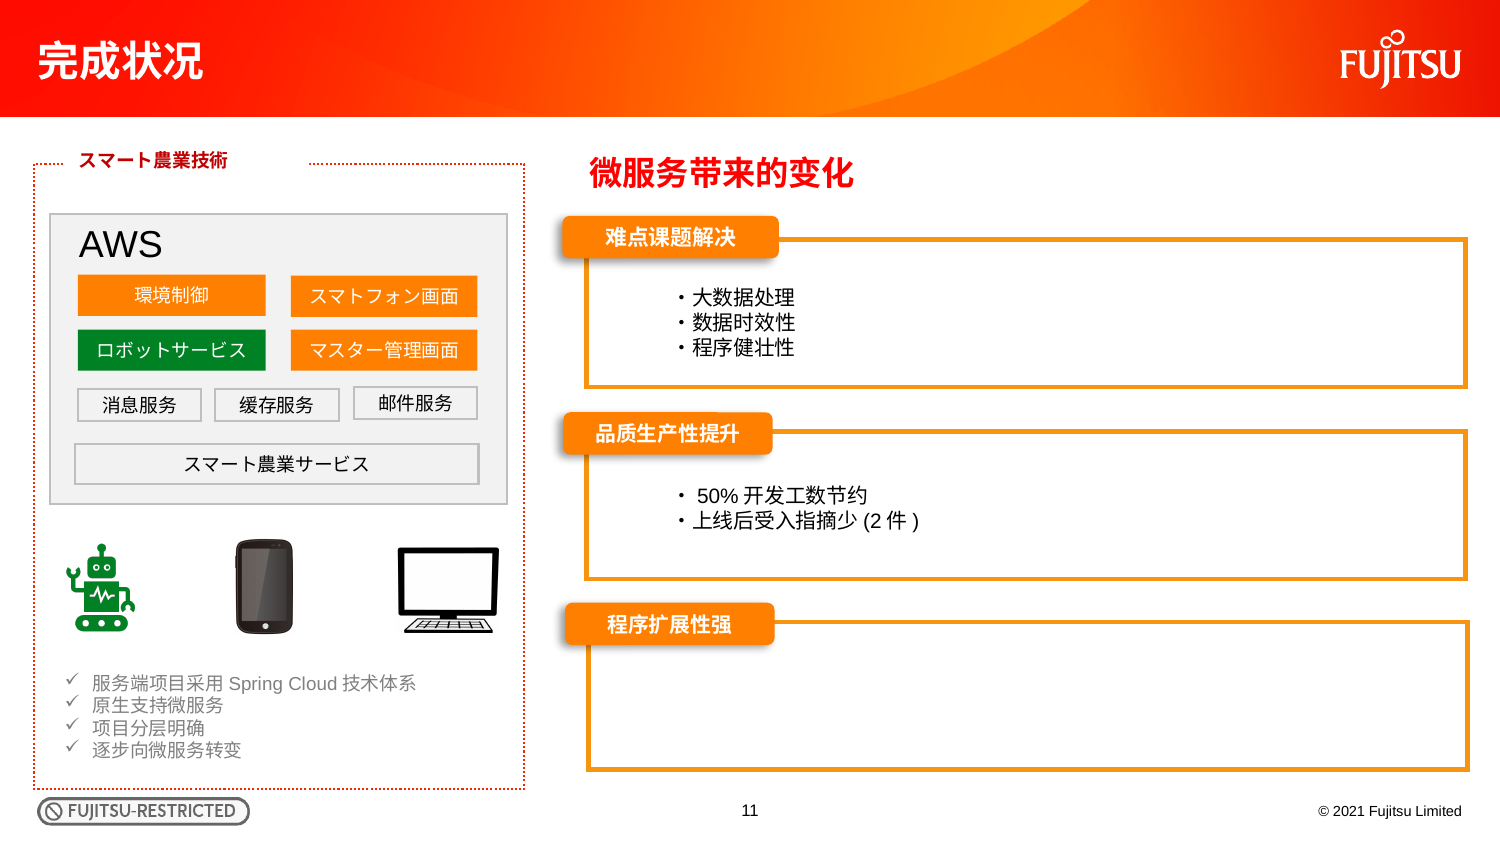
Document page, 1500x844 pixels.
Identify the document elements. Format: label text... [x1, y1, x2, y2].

text_box 消息服务 [77, 388, 202, 422]
text_box 邮件服务 [353, 386, 478, 420]
text_box [587, 621, 1469, 770]
text_box 微服务带来的变化 [574, 144, 1466, 200]
text_box 品质生产性提升 [562, 411, 774, 456]
slide_number 11 [705, 800, 795, 821]
text_box ・50%开发工数节约 ・上线后受入指摘少(2件) [656, 475, 1423, 541]
text_box [33, 163, 525, 790]
picture [49, 537, 154, 641]
picture [232, 538, 297, 635]
text_box [585, 430, 1467, 580]
text_box スマート農業技術 [64, 140, 310, 179]
text_box ロボットサービス [77, 329, 266, 371]
text_box ・大数据处理 ・数据时效性 ・程序健壮性 [656, 277, 1423, 368]
text_box 環境制御 [77, 274, 266, 316]
picture [37, 797, 250, 826]
text_box 难点课题解决 [561, 214, 780, 260]
text_box AWS [64, 212, 216, 273]
text_box スマート農業サービス [74, 443, 480, 485]
text_box マスター管理画面 [290, 329, 478, 371]
text_box 服务端项目采用Spring Cloud技术体系 原生支持微服务 项目分层明确 逐步向微服务转变 [49, 664, 508, 769]
text_box 缓存服务 [214, 388, 340, 422]
text_box [585, 239, 1467, 388]
picture [395, 547, 500, 633]
text_box スマトフォン画面 [290, 275, 478, 317]
text_box 程序扩展性强 [564, 601, 776, 647]
picture [0, 0, 1153, 117]
footer © 2021 Fujitsu Limited [1272, 801, 1462, 820]
title 完成状况 [37, 42, 1308, 86]
text_box [49, 213, 508, 505]
